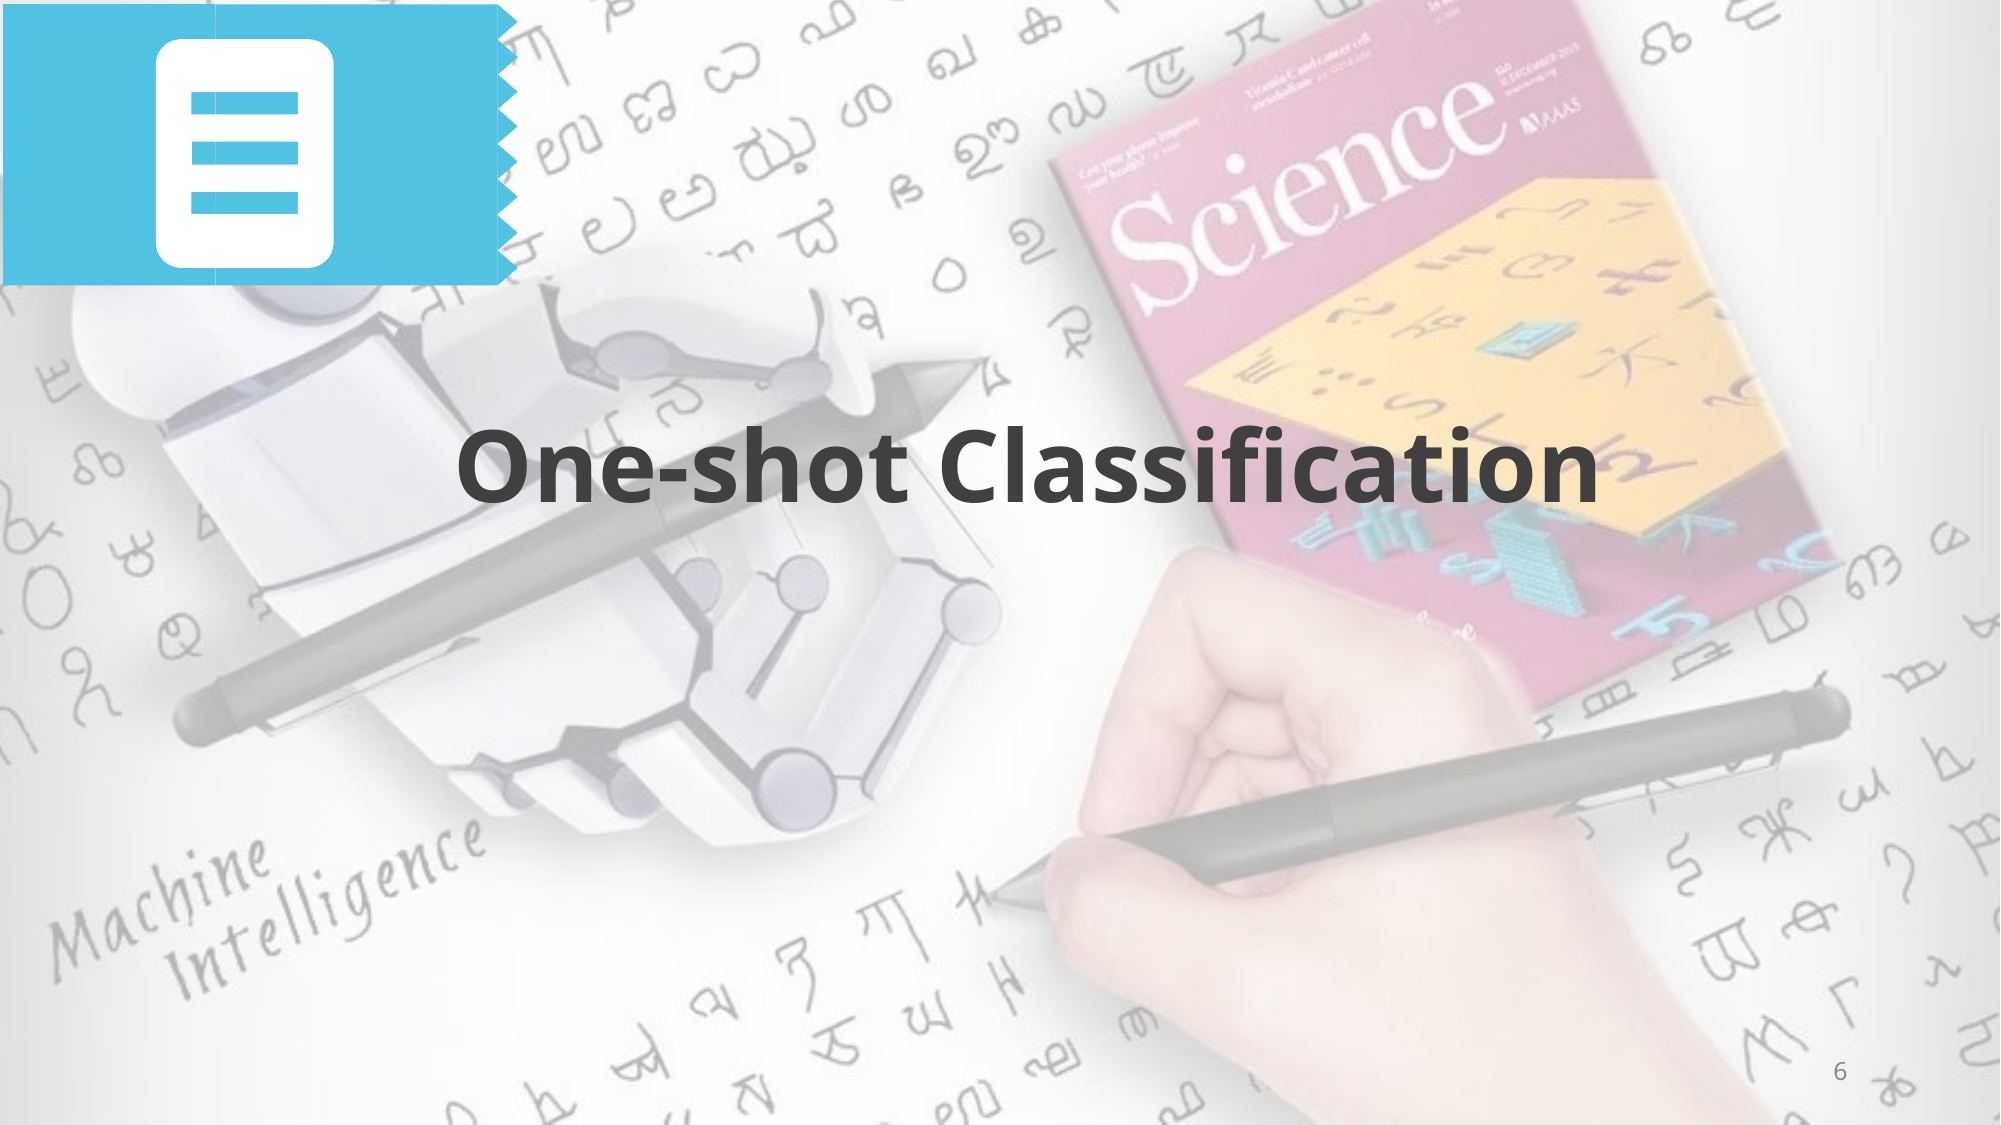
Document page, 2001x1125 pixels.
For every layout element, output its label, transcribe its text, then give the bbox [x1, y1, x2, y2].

slide_number 6 [1412, 1042, 1863, 1103]
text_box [3, 4, 518, 286]
text_box One-shot Classification [439, 394, 1729, 530]
